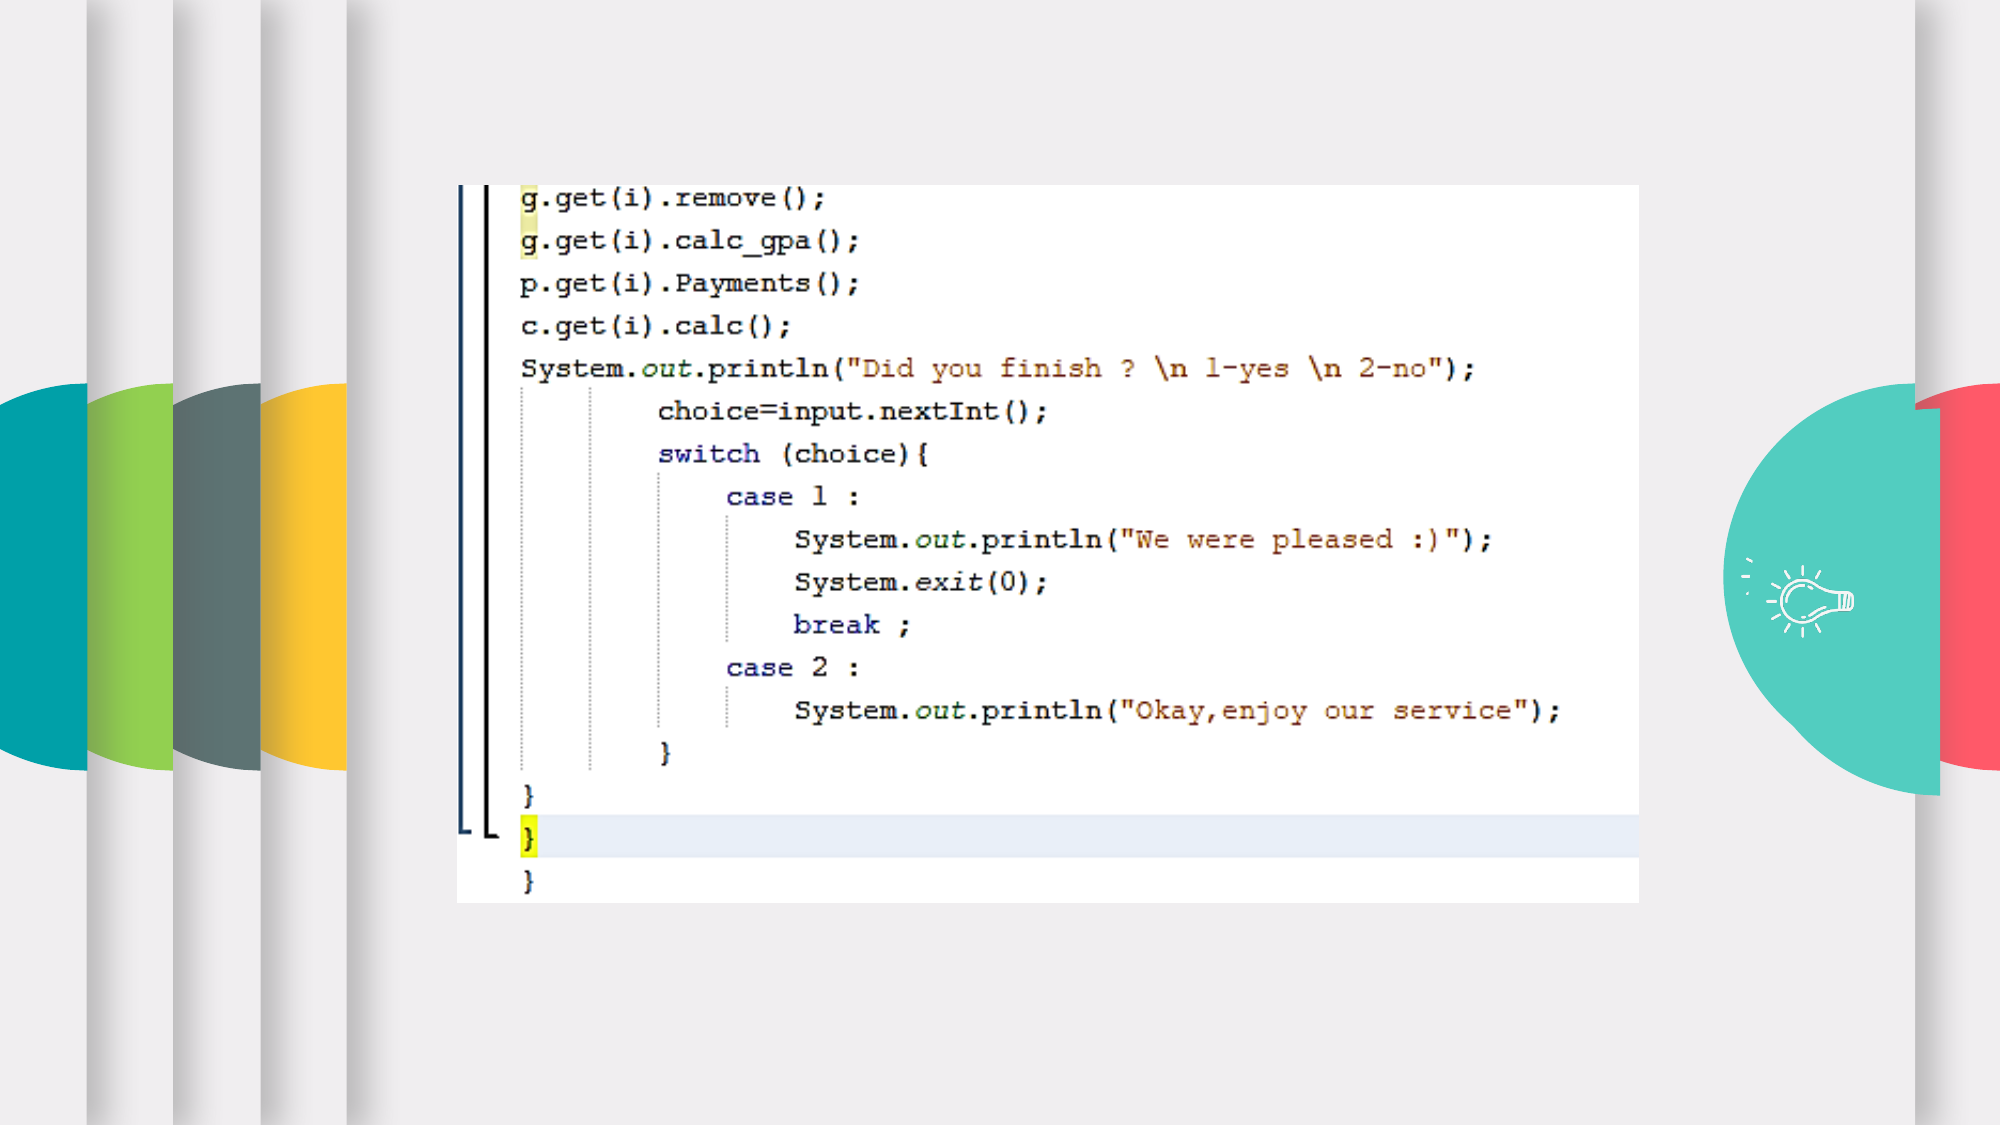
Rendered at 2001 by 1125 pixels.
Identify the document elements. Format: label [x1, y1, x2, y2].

text_box [88, 0, 173, 1125]
text_box [261, 0, 347, 1125]
text_box [347, 0, 1916, 1125]
picture [457, 185, 1639, 903]
text_box [1748, 408, 1940, 796]
text_box [0, 0, 88, 1125]
text_box [1916, 0, 2000, 1125]
text_box [173, 0, 261, 1125]
